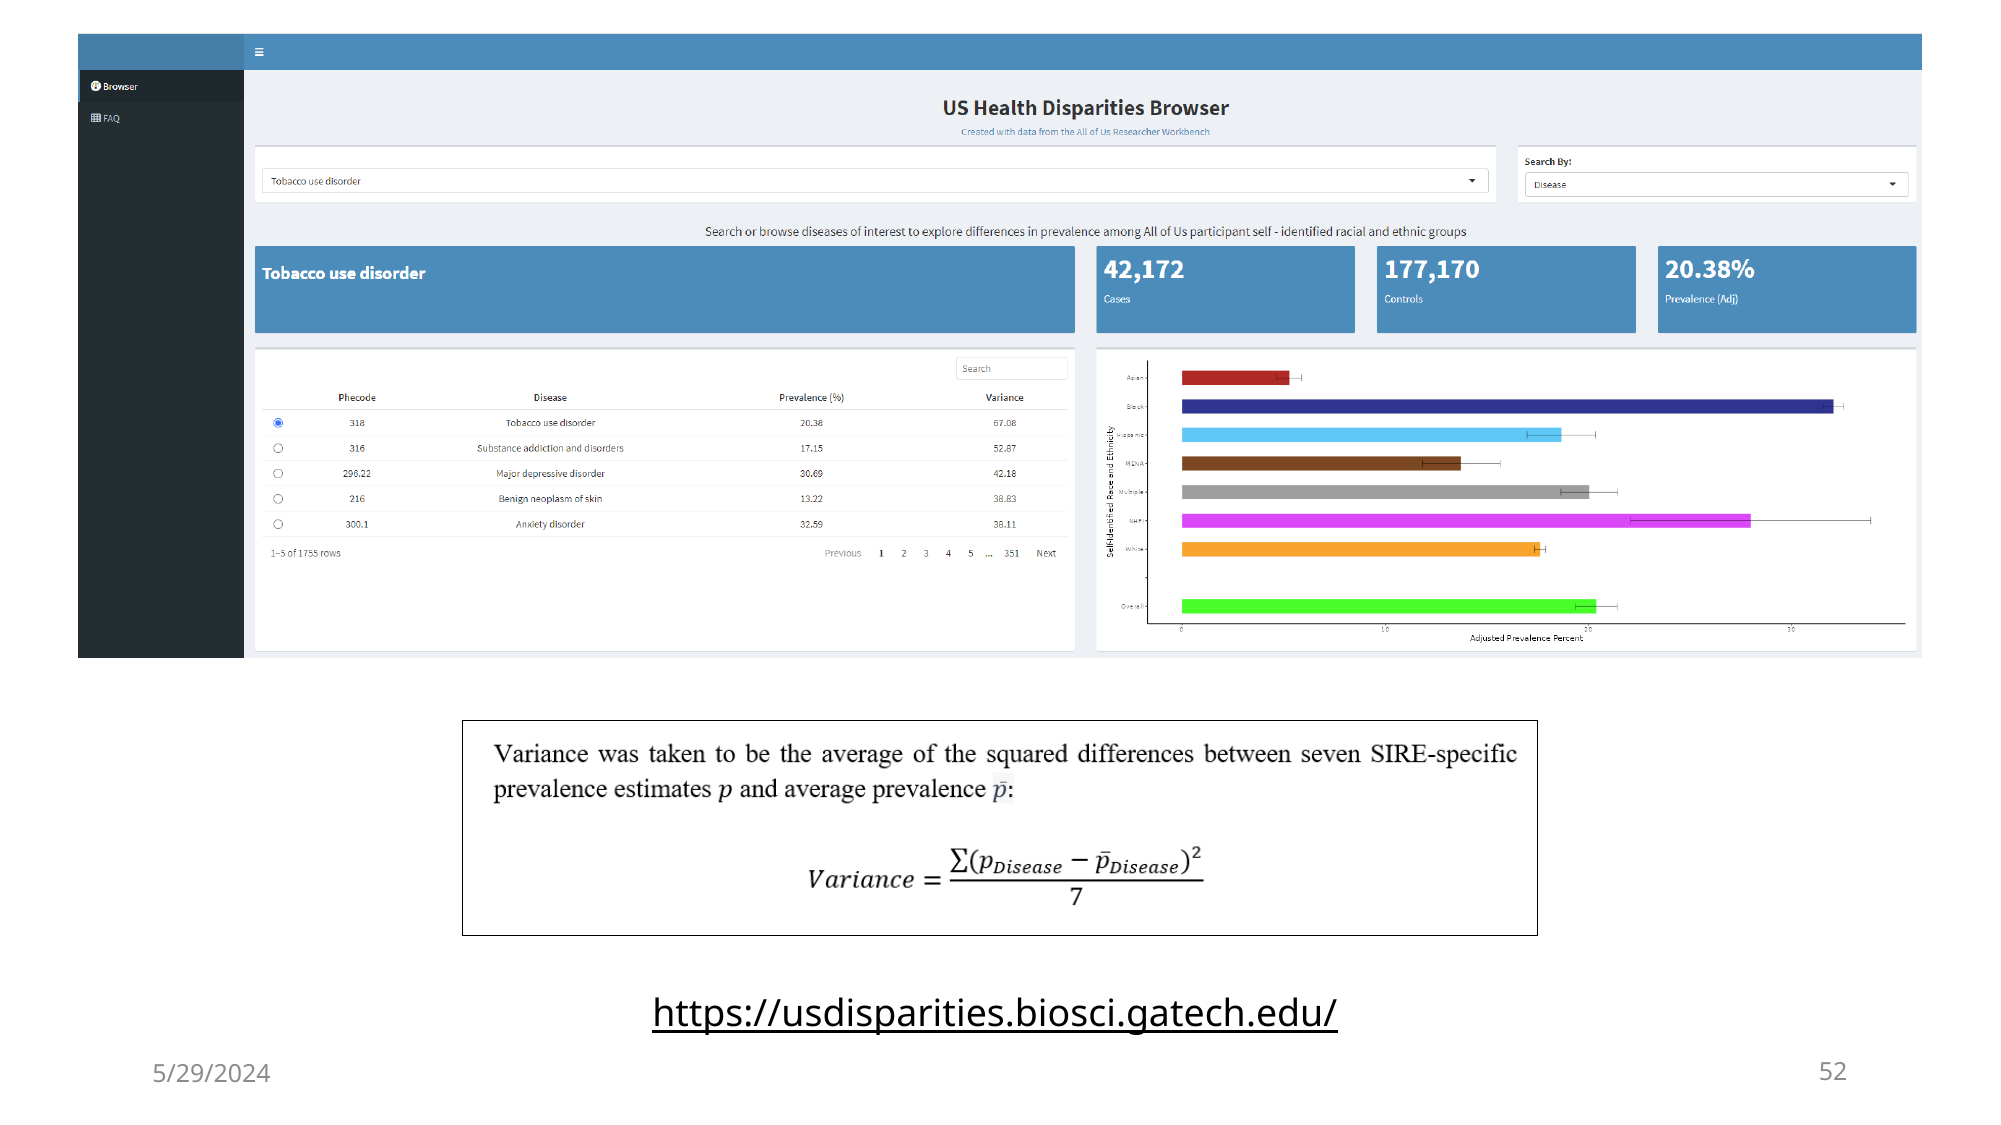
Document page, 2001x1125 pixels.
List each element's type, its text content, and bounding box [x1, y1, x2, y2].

picture [78, 33, 1922, 658]
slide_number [137, 1042, 588, 1103]
picture [462, 720, 1538, 936]
slide_number 52 [1412, 1042, 1863, 1103]
text_box https://usdisparities.biosci.gatech.edu/ [637, 982, 1363, 1048]
